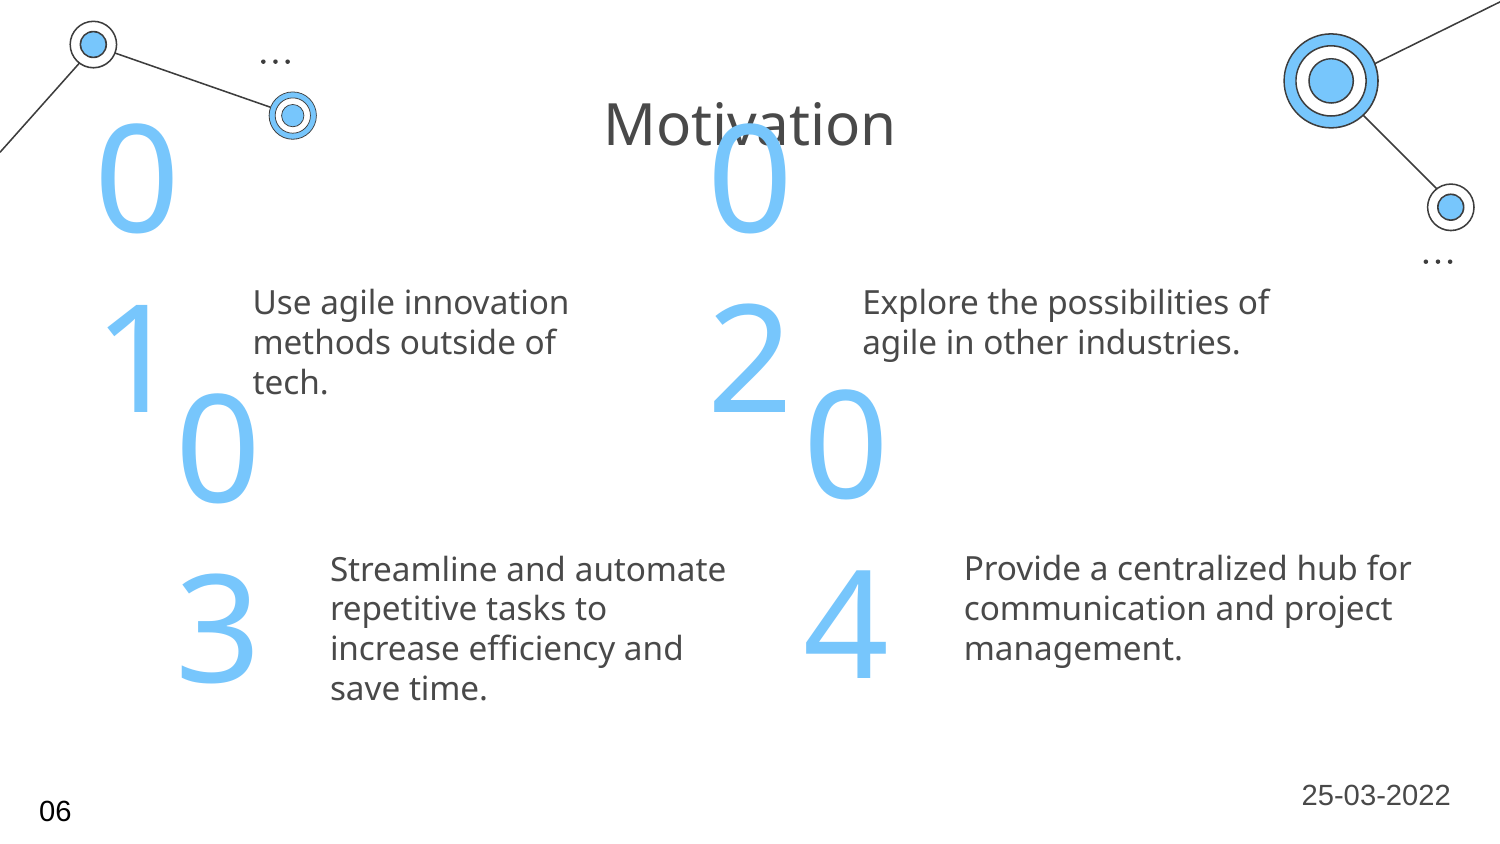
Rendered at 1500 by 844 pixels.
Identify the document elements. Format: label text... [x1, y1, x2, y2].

text_box 02 [653, 280, 848, 458]
title Motivation [257, 72, 1243, 171]
text_box 04 [750, 547, 944, 724]
text_box 25-03-2022 [1286, 769, 1467, 820]
subtitle Use agile innovation methods outside of tech. [237, 266, 607, 391]
text_box 03 [121, 551, 316, 728]
subtitle Provide a centralized hub for communication and project management. [948, 532, 1455, 657]
text_box 01 [40, 280, 235, 458]
text_box 06 [24, 784, 87, 835]
subtitle Explore the possibilities of agile in other industries. [847, 266, 1319, 391]
subtitle Streamline and automate repetitive tasks to increase efficiency and save time. [315, 532, 750, 658]
